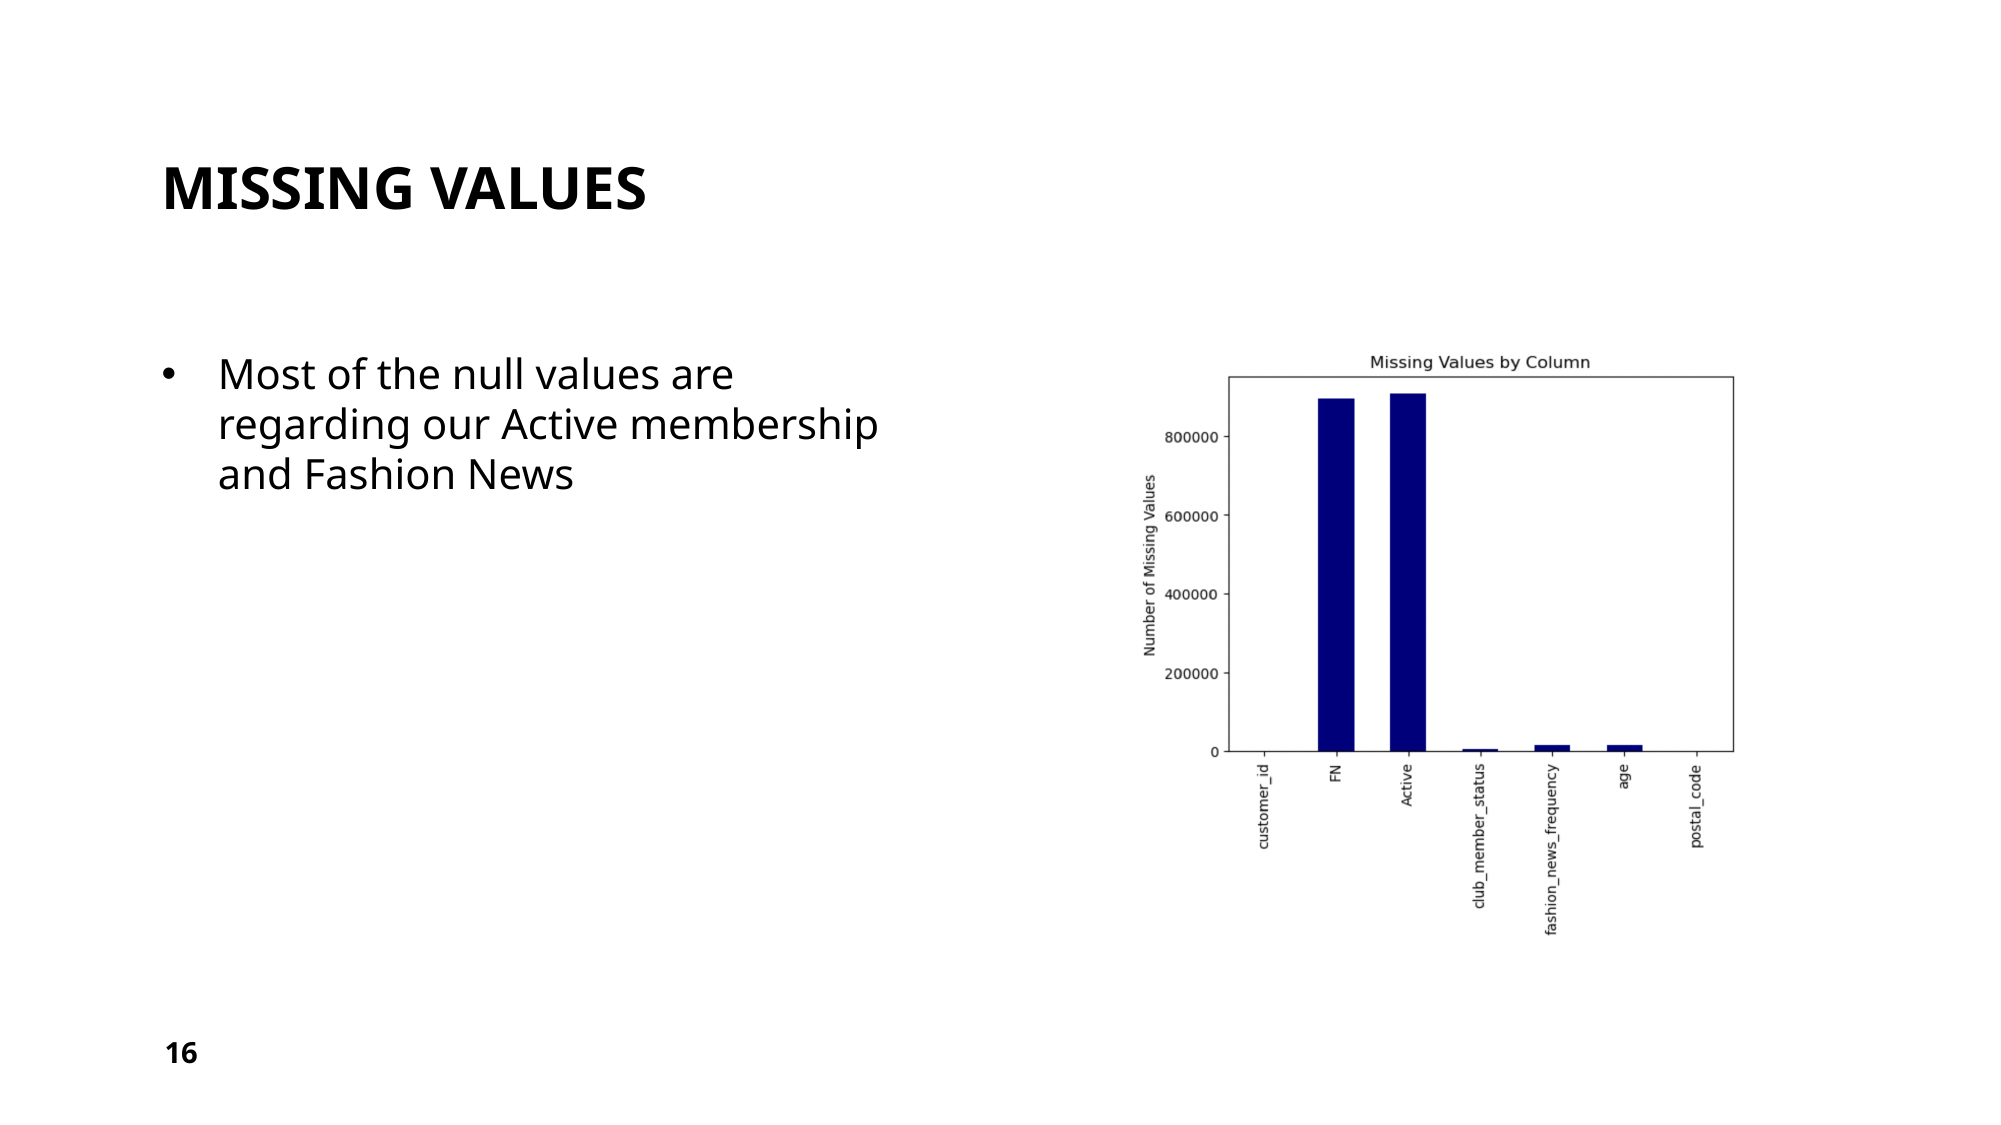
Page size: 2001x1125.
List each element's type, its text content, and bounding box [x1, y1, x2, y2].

title Missing values [146, 11, 1854, 230]
list Most of the null values are regarding our Active membership and Fashion News [146, 340, 949, 946]
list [1120, 340, 1785, 945]
slide_number 16 [149, 1024, 588, 1085]
